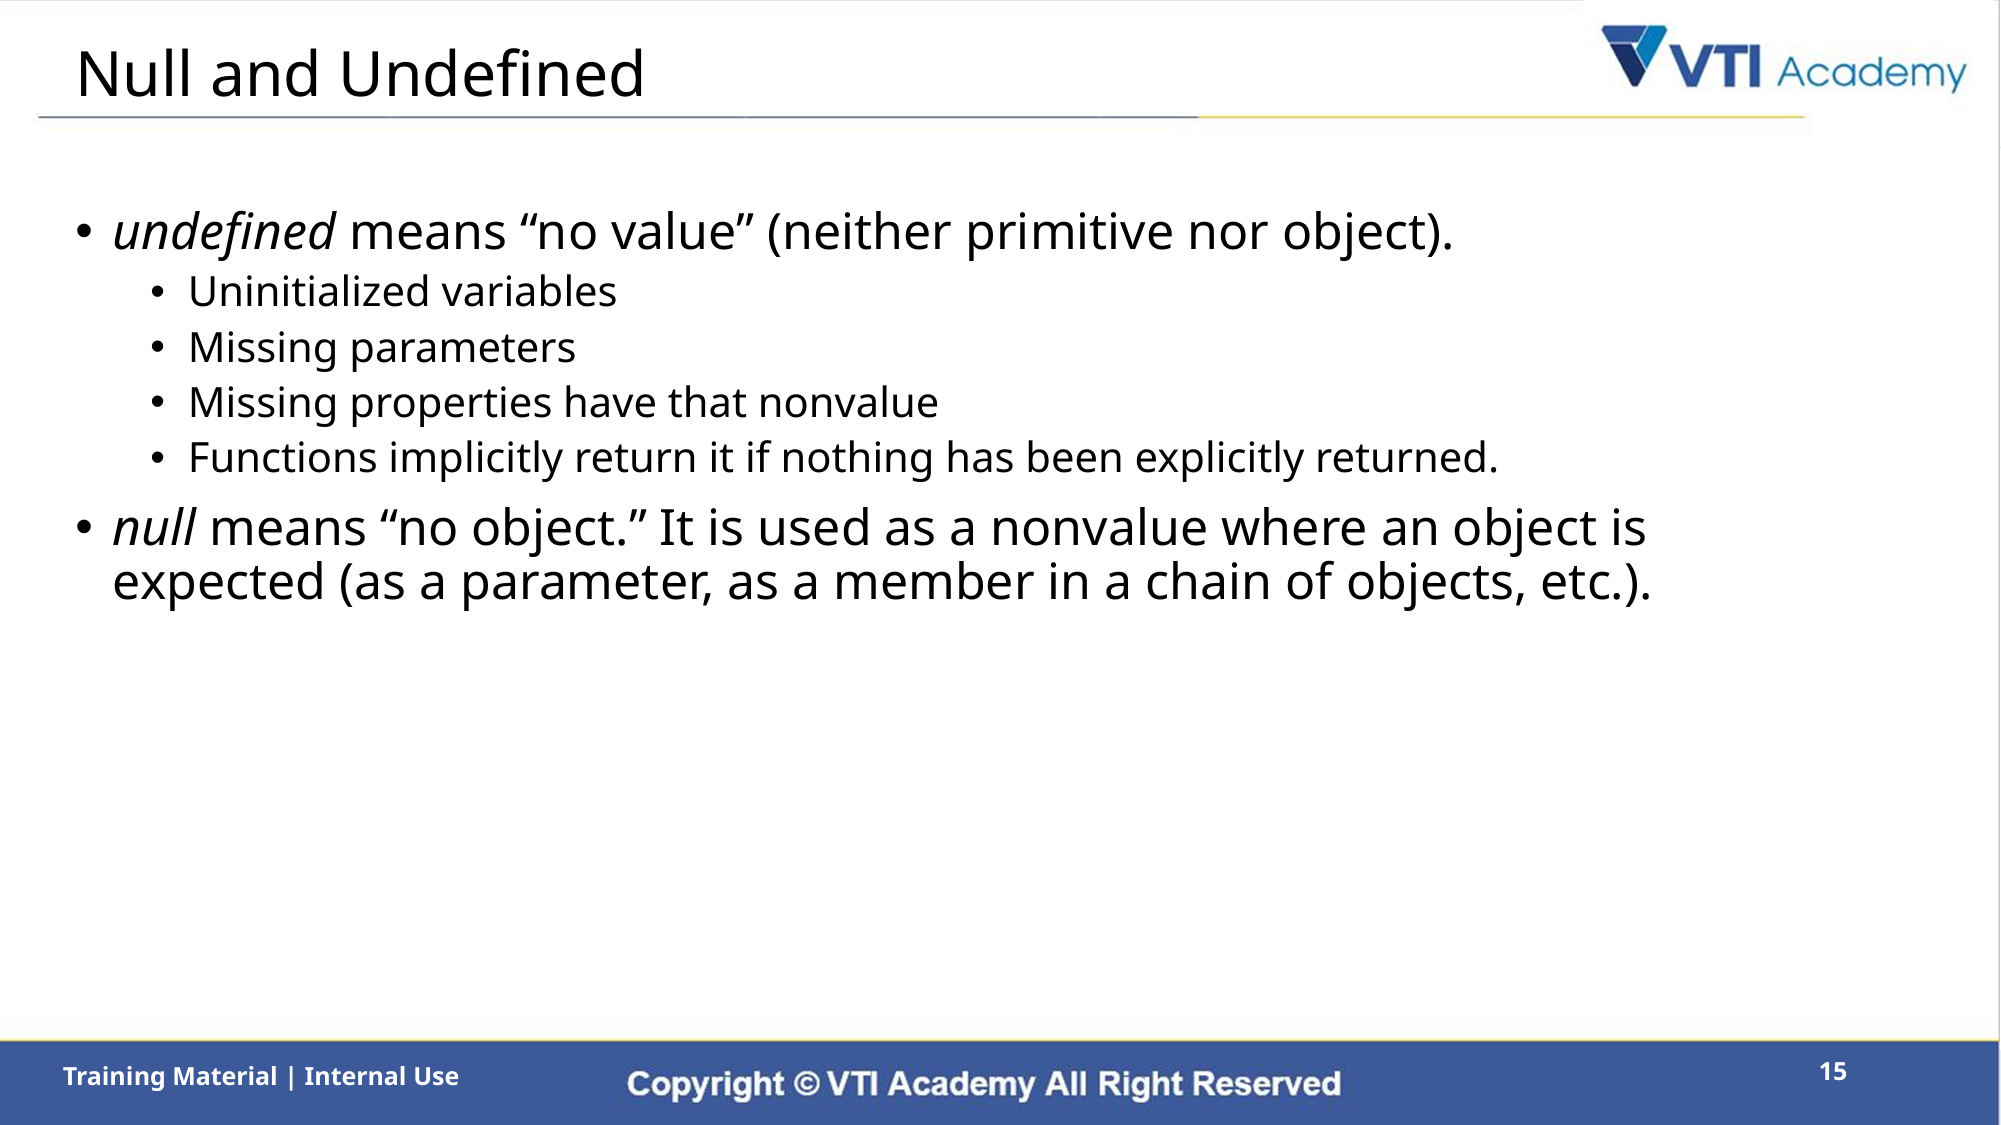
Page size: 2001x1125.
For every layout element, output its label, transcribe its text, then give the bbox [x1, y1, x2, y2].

footer Training Material | Internal Use [0, 1045, 523, 1106]
slide_number 15 [1412, 1042, 1863, 1103]
picture [0, 0, 2001, 1125]
title Null and Undefined [60, 19, 1401, 118]
list undefined means “no value” (neither primitive nor object). Uninitialized variables Missing parameters Missing properties have that nonvalue Functions implicitly return it if nothing has been explicitly returned. null means “no object.” It is used as a nonvalue where an object is expected (as a parameter, as a member in a chain of objects, etc.). [60, 198, 1863, 1043]
